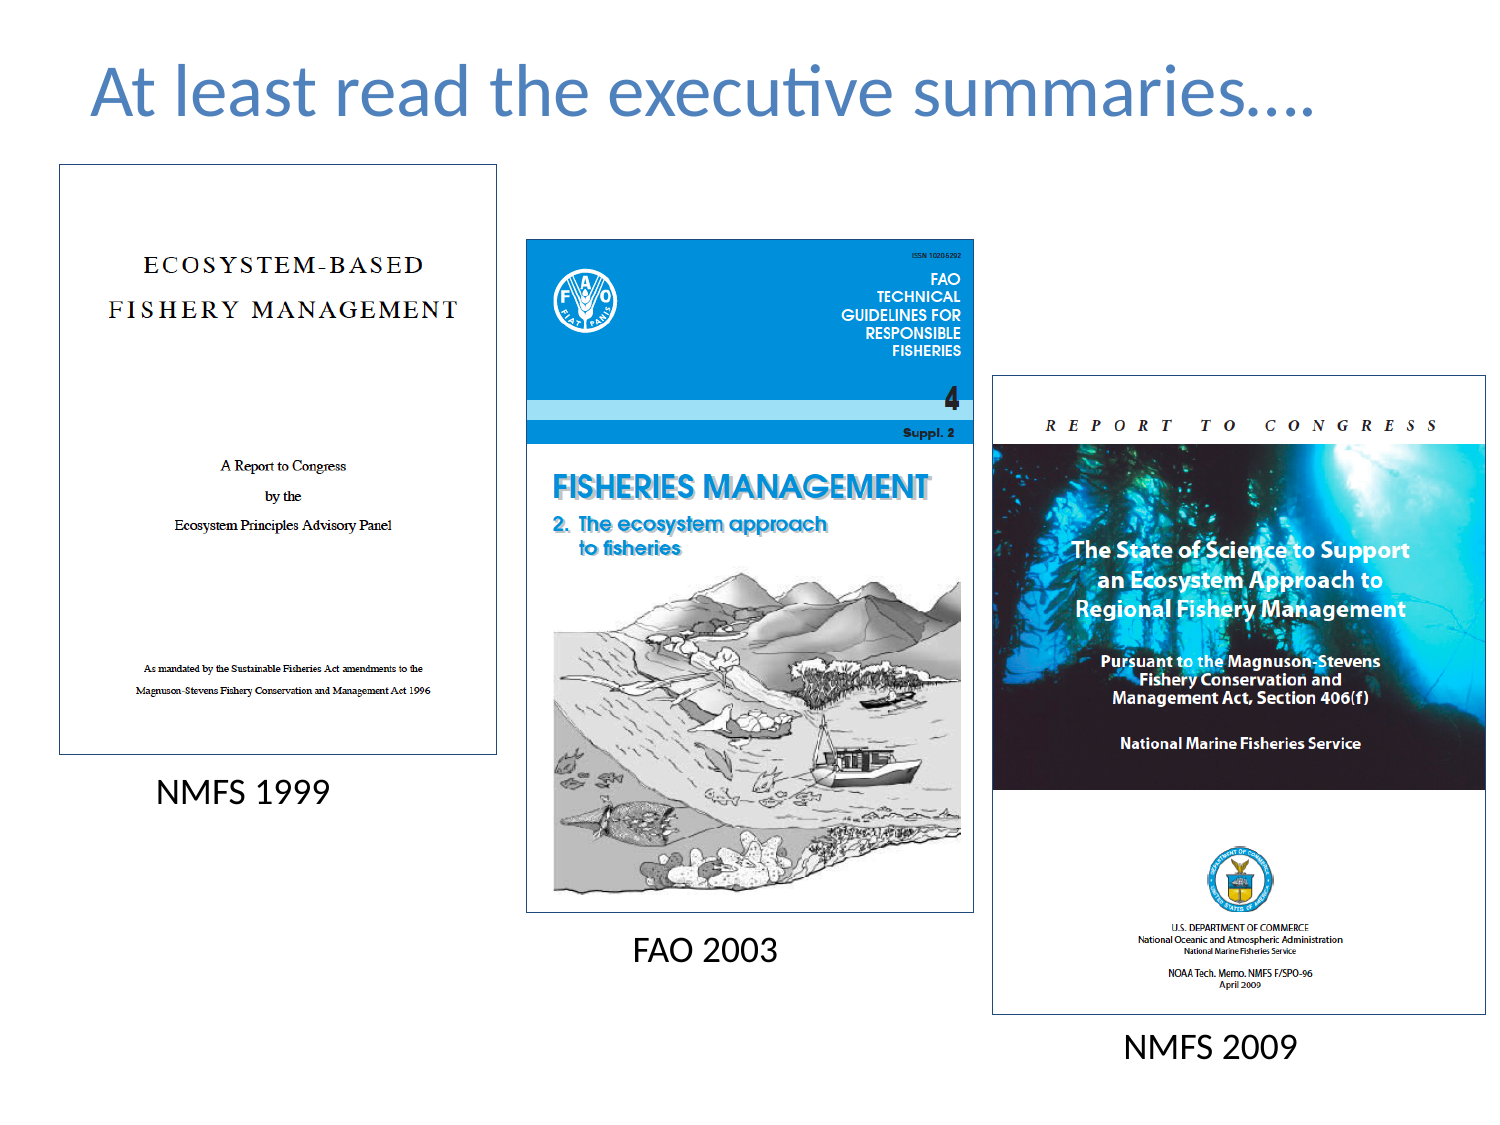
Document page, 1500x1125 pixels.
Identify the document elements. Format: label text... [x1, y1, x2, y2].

picture [554, 269, 616, 332]
picture [59, 164, 497, 755]
picture [949, 310, 958, 320]
picture [1303, 547, 1314, 557]
picture [905, 310, 909, 320]
picture [992, 375, 1486, 1016]
text_box FAO 2003 [617, 919, 974, 978]
picture [1371, 606, 1381, 616]
picture [1361, 574, 1372, 591]
picture [1323, 542, 1346, 557]
text_box NMFS 1999 [141, 762, 497, 820]
picture [1343, 571, 1353, 587]
picture [862, 310, 872, 320]
picture [901, 346, 907, 355]
picture [526, 445, 974, 913]
picture [1303, 577, 1316, 587]
picture [918, 432, 926, 439]
picture [910, 346, 916, 355]
picture [1479, 714, 1486, 725]
title At least read the executive summaries…. [75, 30, 1425, 144]
picture [935, 328, 941, 338]
picture [904, 429, 910, 436]
picture [1280, 517, 1292, 531]
picture [951, 292, 956, 301]
picture [921, 346, 926, 355]
picture [526, 387, 974, 419]
picture [940, 278, 947, 284]
picture [886, 328, 893, 338]
picture [866, 328, 872, 338]
text_box NMFS 2009 [1108, 1022, 1465, 1075]
picture [1319, 577, 1328, 587]
picture [944, 328, 948, 338]
picture [1333, 577, 1341, 587]
picture [1305, 504, 1310, 514]
picture [910, 328, 918, 338]
